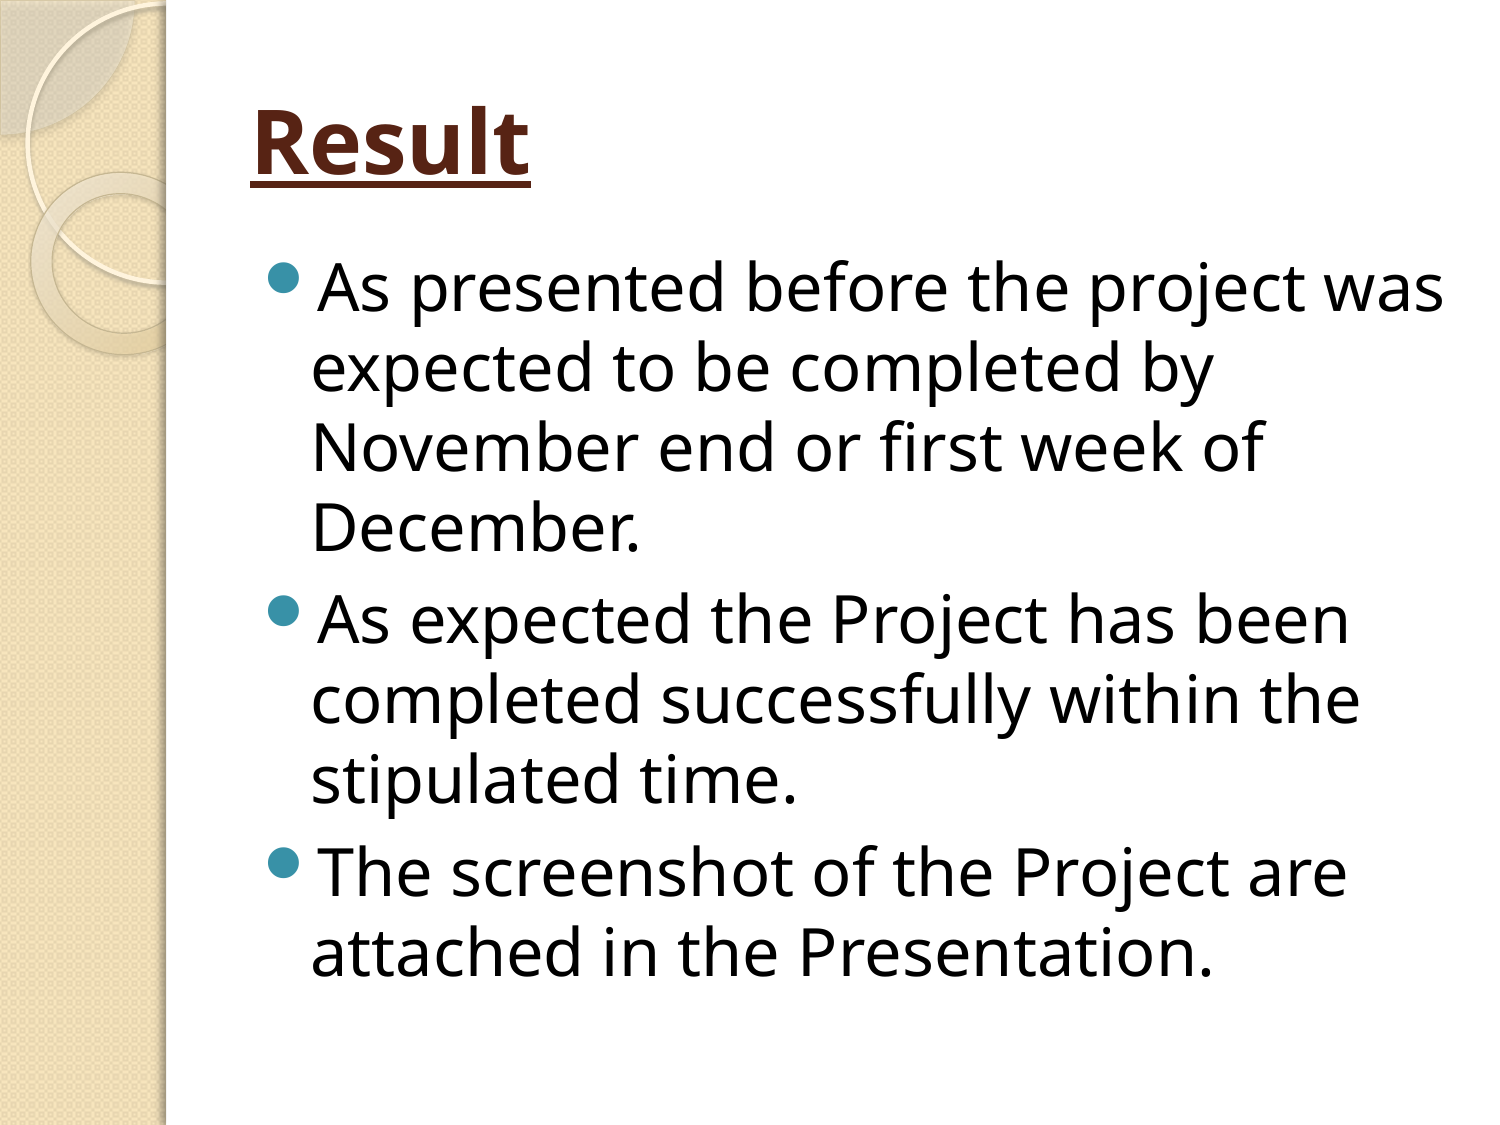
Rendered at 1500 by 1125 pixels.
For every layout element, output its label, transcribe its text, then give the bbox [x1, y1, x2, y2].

title Result [235, 45, 1466, 233]
list As presented before the project was expected to be completed by November end or first week of December. As expected the Project has been completed successfully within the stipulated time. The screenshot of the Project are attached in the Presentation. [235, 237, 1466, 1025]
